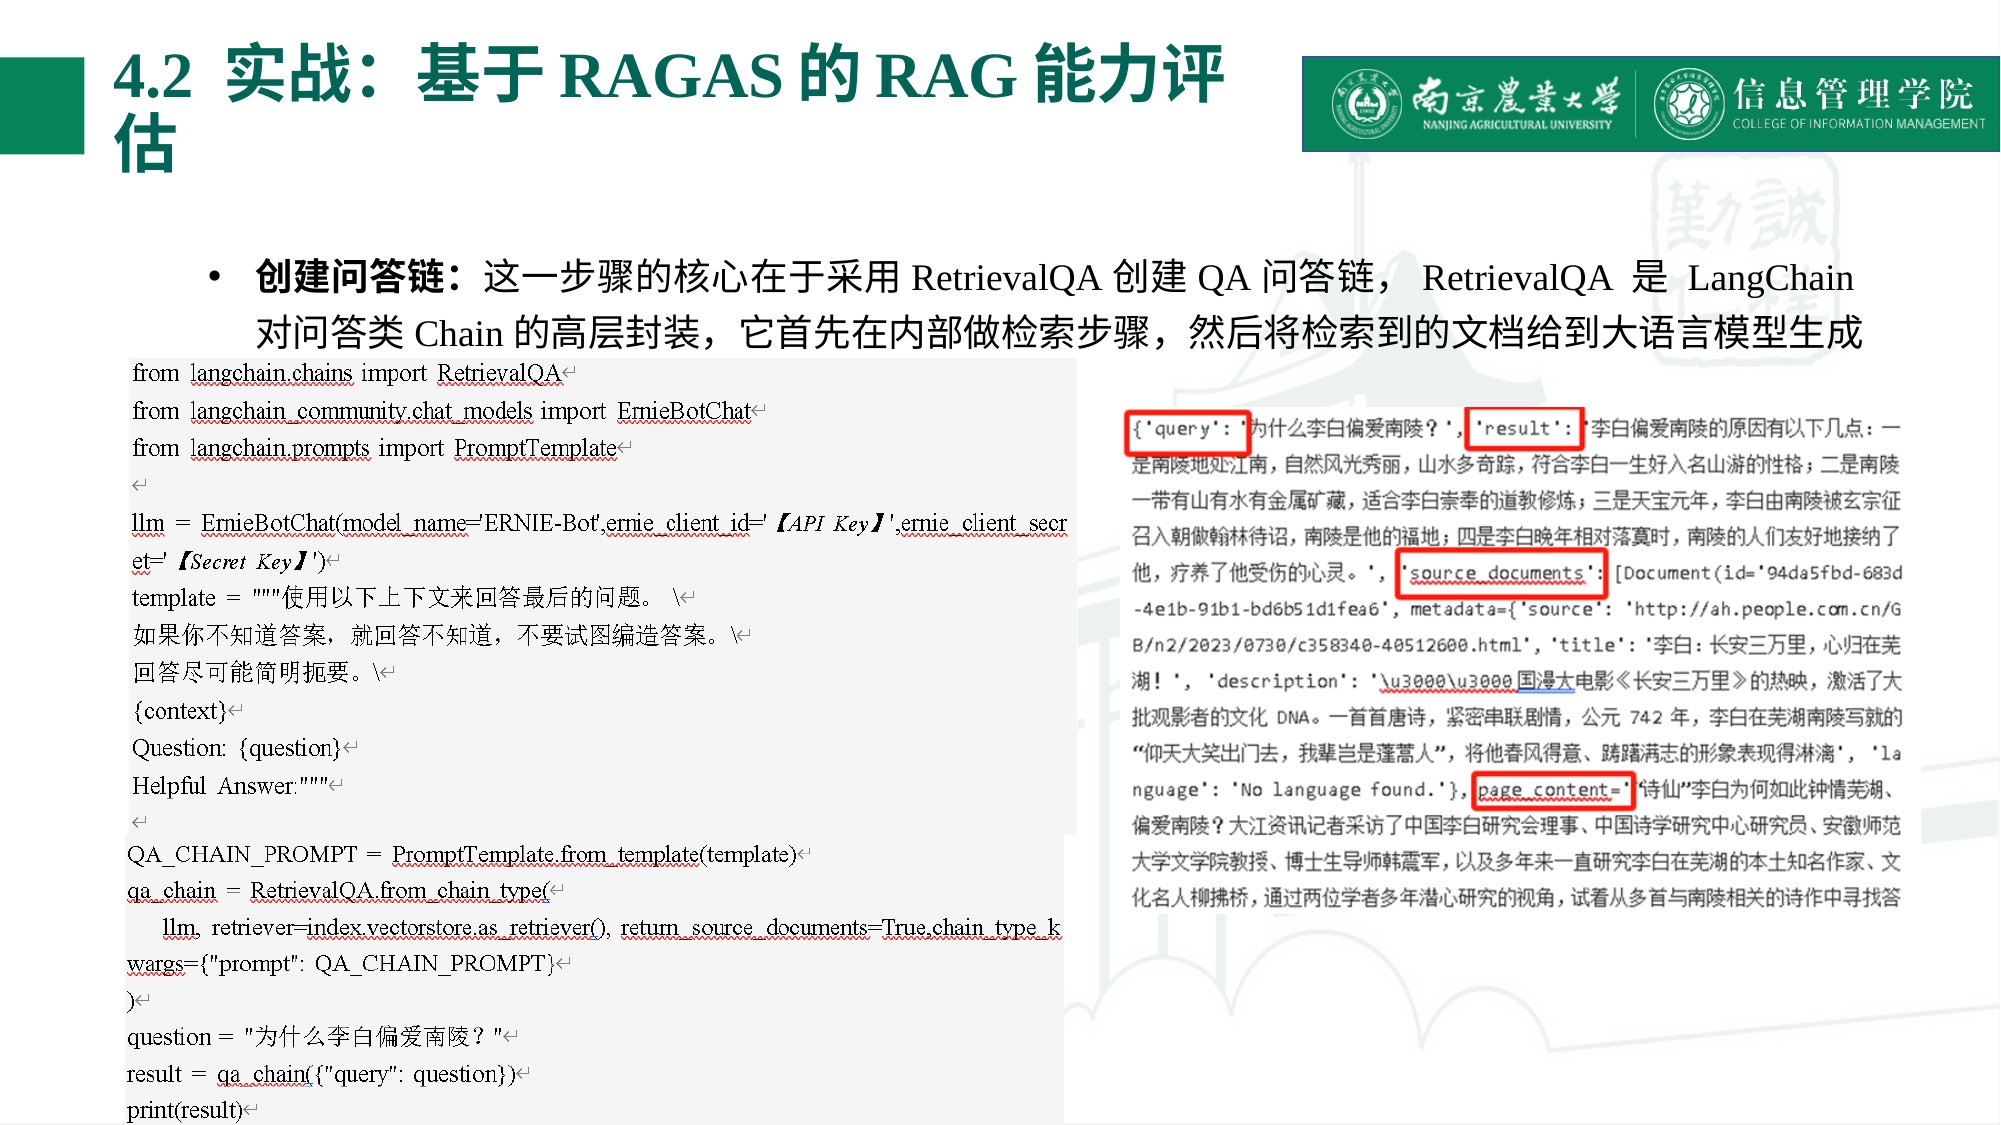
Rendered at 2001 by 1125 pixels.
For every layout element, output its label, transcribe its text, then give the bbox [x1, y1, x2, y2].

picture [1332, 68, 1985, 140]
title 4.2 实战：基于RAGAS的RAG能力评估 [98, 34, 1291, 190]
picture [1120, 407, 1921, 914]
picture [125, 357, 1078, 1125]
text_box 创建问答链：这一步骤的核心在于采用RetrievalQA创建QA问答链，RetrievalQA 是 LangChain对问答类Chain的高层封装，它首先在内部做检索步骤，然后将检索到的文档给到大语言模型生成结果。 [193, 171, 1879, 418]
